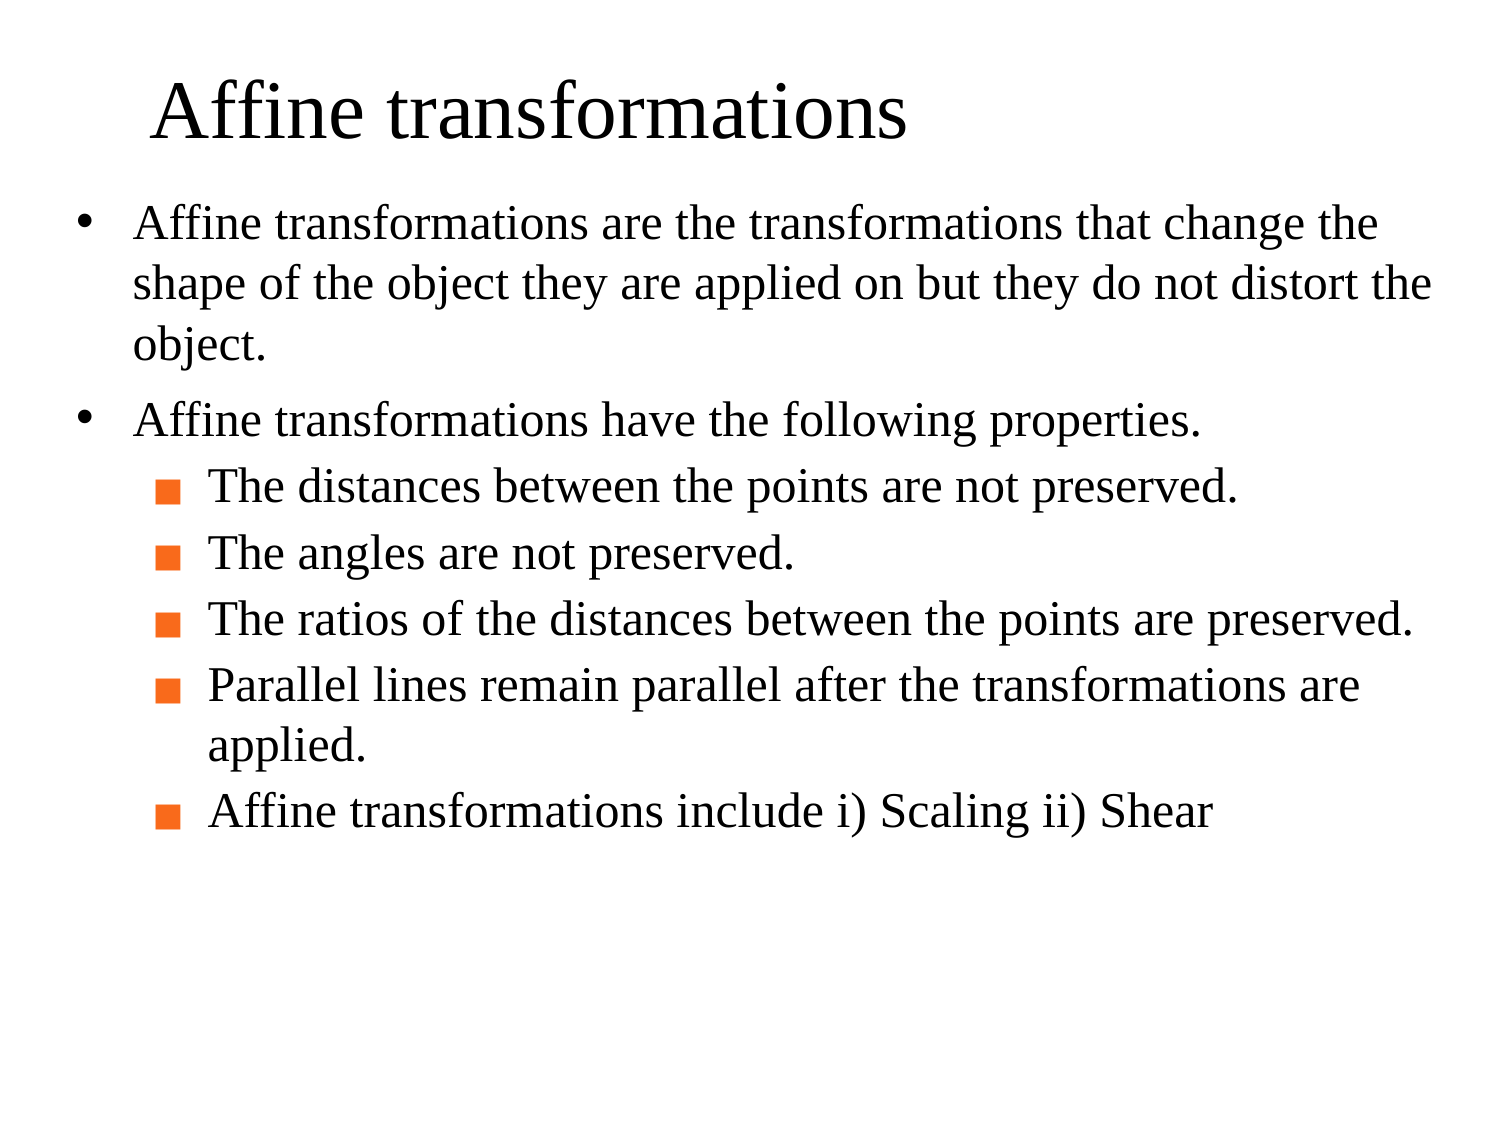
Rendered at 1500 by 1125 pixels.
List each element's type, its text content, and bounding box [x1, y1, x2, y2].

list Affine transformations are the transformations that change the shape of the object they are applied on but they do not distort the object. Affine transformations have the following properties. The distances between the points are not preserved. The angles are not preserved. The ratios of the distances between the points are preserved. Parallel lines remain parallel after the transformations are applied. Affine transformations include i) Scaling ii) Shear [42, 182, 1461, 678]
picture [0, 679, 1500, 1125]
title Affine transformations [134, 59, 1369, 150]
